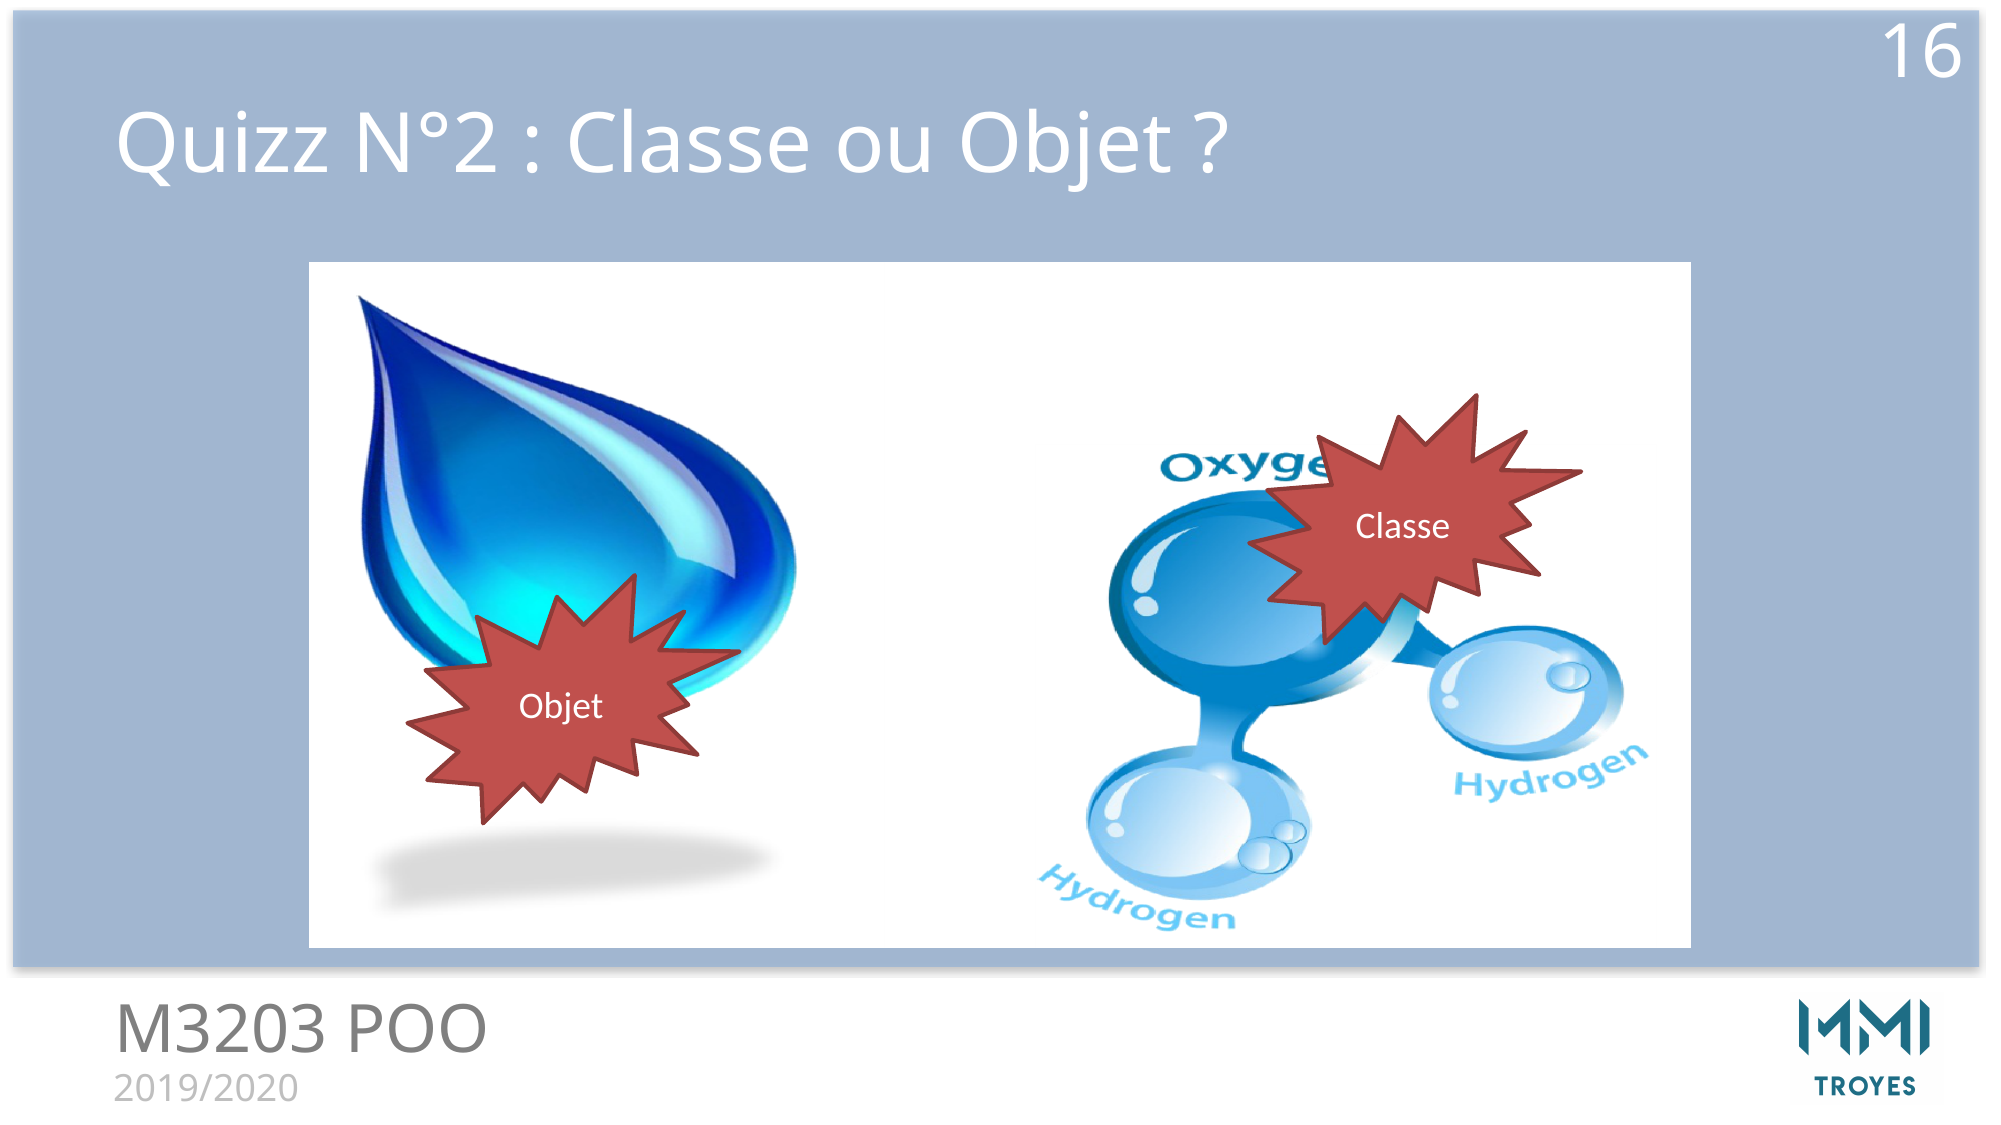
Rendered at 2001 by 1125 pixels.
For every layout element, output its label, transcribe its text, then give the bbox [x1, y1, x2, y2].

title Quizz N°2 : Classe ou Objet ? [99, 45, 1900, 233]
picture [1790, 992, 1944, 1105]
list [99, 262, 1901, 948]
slide_number 16 [1725, 10, 1980, 97]
